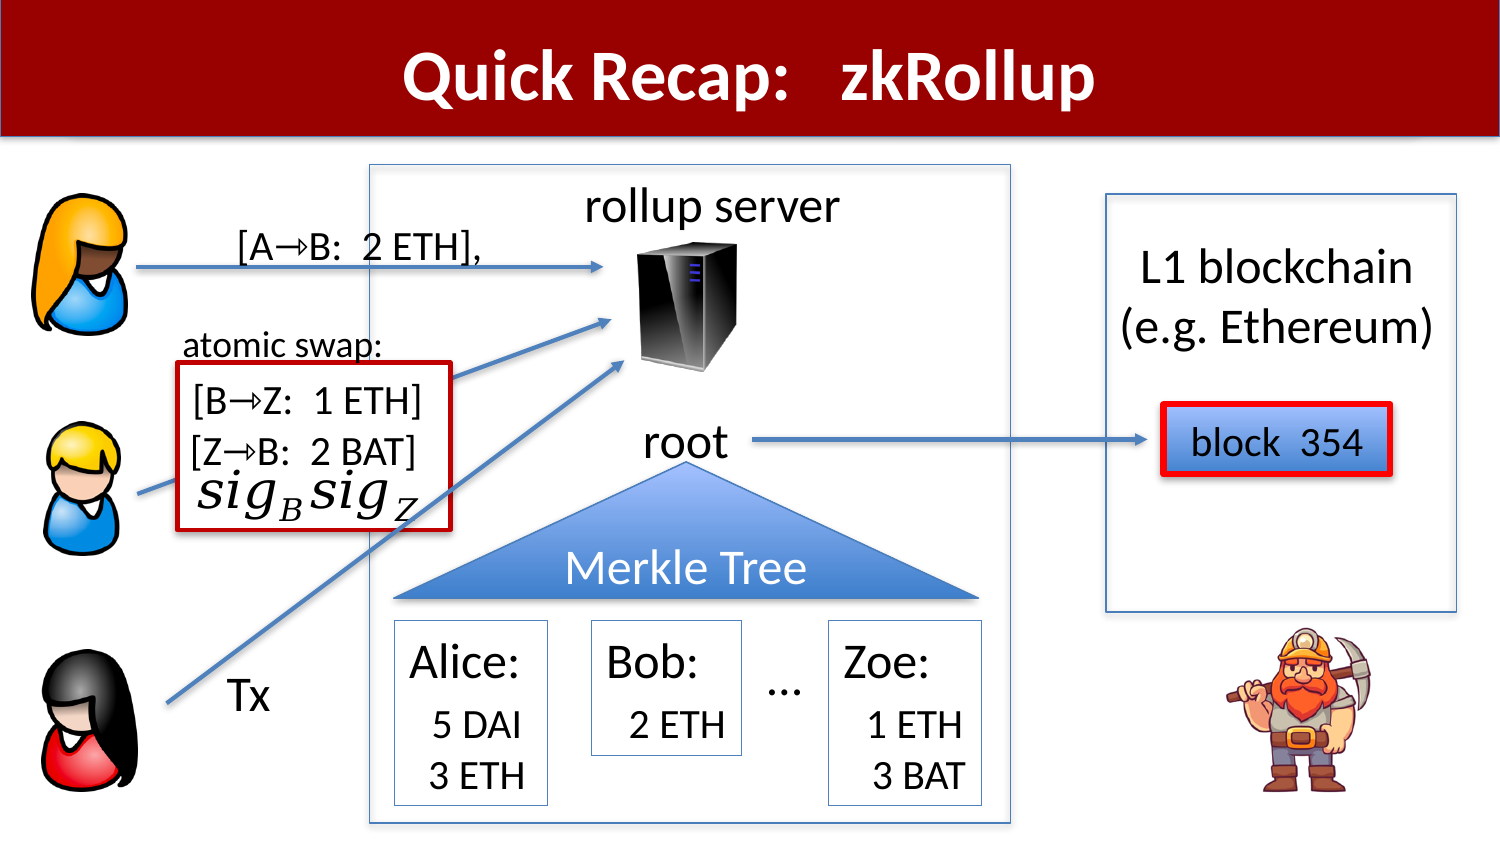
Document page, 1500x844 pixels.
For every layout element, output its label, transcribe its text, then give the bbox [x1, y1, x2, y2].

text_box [567, 164, 858, 372]
picture [43, 421, 122, 556]
picture [41, 649, 138, 792]
text_box [369, 164, 1011, 824]
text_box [752, 404, 1391, 475]
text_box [166, 360, 625, 731]
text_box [135, 211, 604, 278]
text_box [1100, 193, 1457, 808]
picture [31, 193, 128, 336]
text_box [136, 312, 612, 531]
title Quick Recap: zkRollup [75, 20, 1425, 123]
